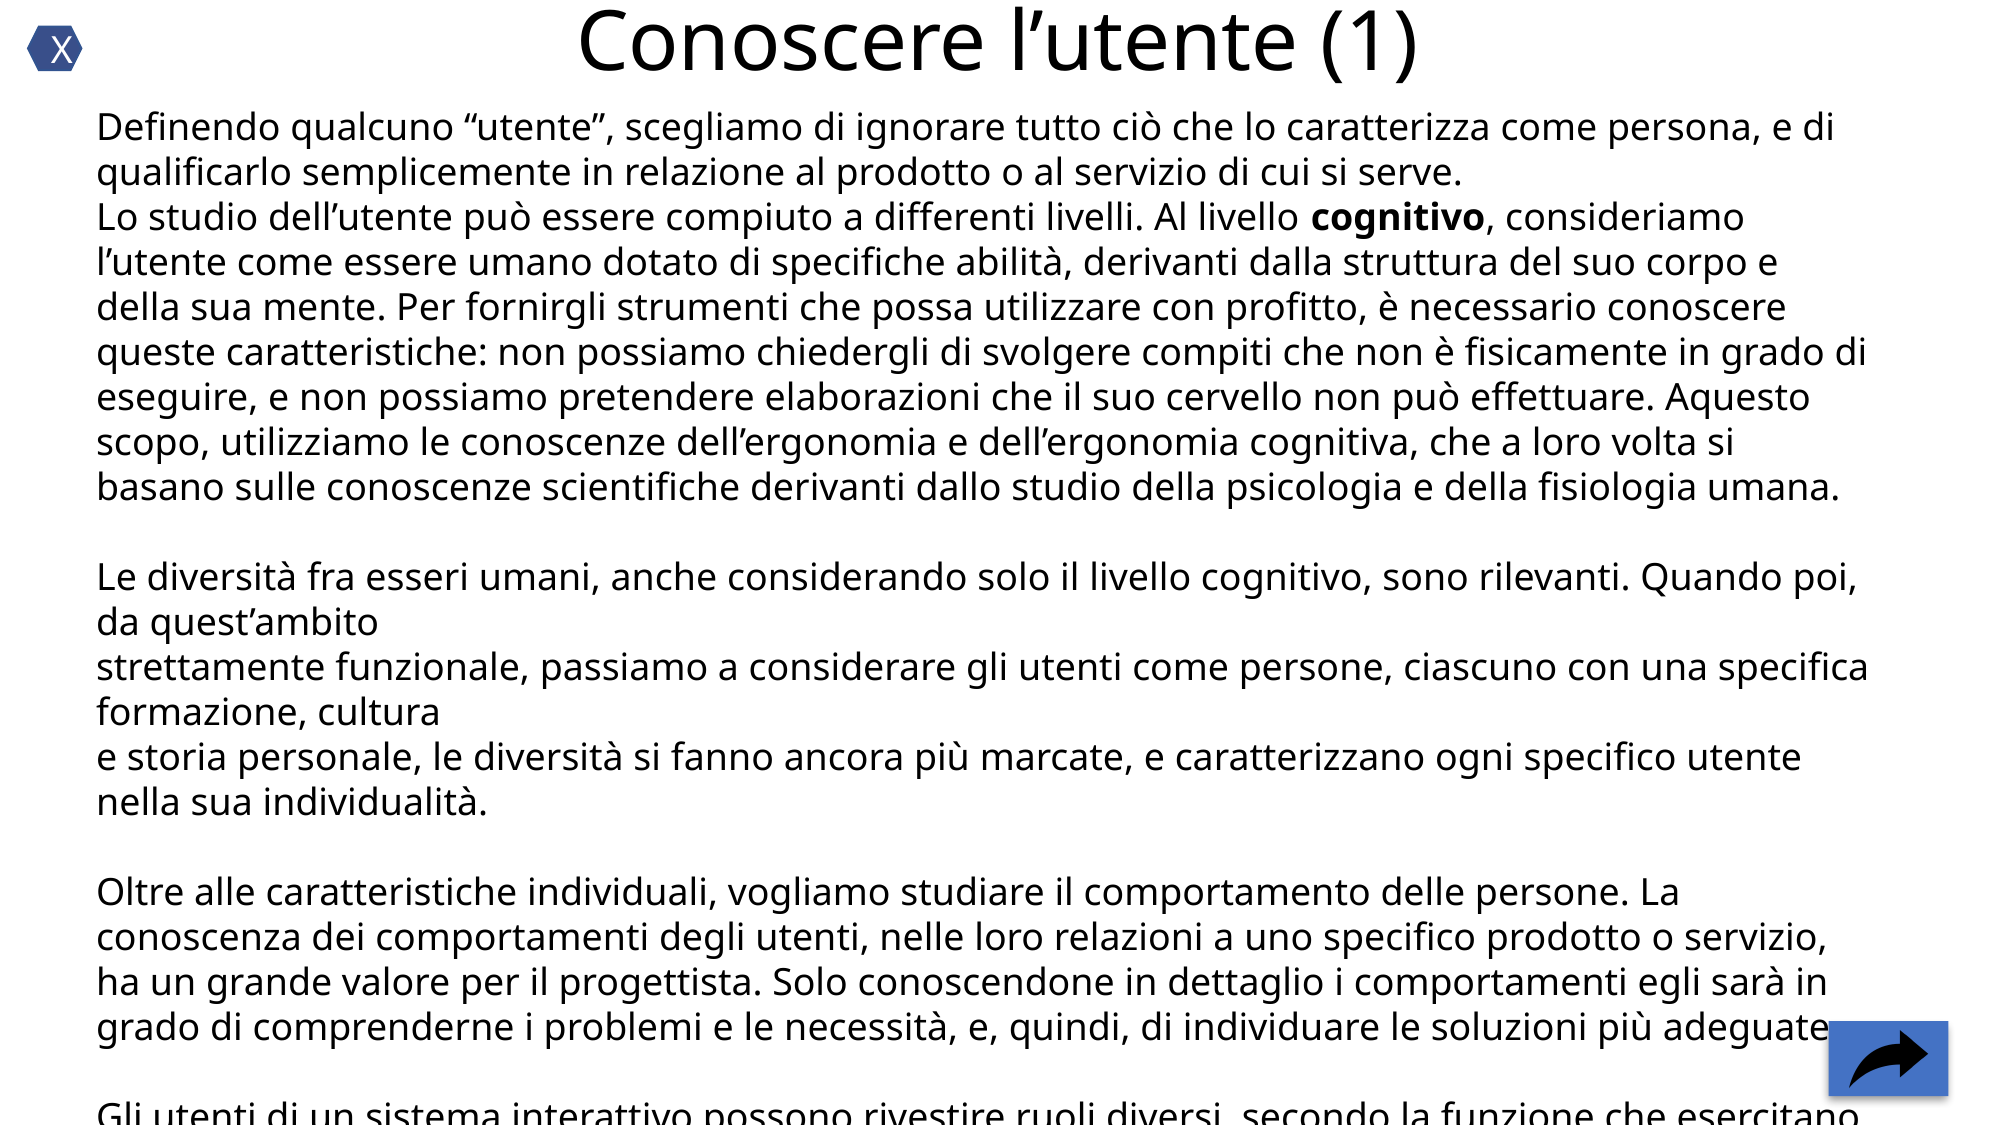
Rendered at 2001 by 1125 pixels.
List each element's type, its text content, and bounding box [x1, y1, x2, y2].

text_box X [26, 25, 83, 72]
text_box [1828, 1011, 1949, 1106]
title Conoscere l’utente (1) [523, 0, 1472, 95]
text_box Definendo qualcuno “utente”, scegliamo di ignorare tutto ciò che lo caratterizza come persona, e di qualificarlo semplicemente in relazione al prodotto o al servizio di cui si serve. Lo studio dell’utente può essere compiuto a differenti livelli. Al livello cognitivo, consideriamo l’utente come essere umano dotato di specifiche abilità, derivanti dalla struttura del suo corpo e della sua mente. Per fornirgli strumenti che possa utilizzare con profitto, è necessario conoscere queste caratteristiche: non possiamo chiedergli di svolgere compiti che non è fisicamente in grado di eseguire, e non possiamo pretendere elaborazioni che il suo cervello non può effettuare. Aquesto scopo, utilizziamo le conoscenze dell’ergonomia e dell’ergonomia cognitiva, che a loro volta si basano sulle conoscenze scientifiche derivanti dallo studio della psicologia e della fisiologia umana. Le diversità fra esseri umani, anche considerando solo il livello cognitivo, sono rilevanti. Quando poi, da quest’ambito strettamente funzionale, passiamo a considerare gli utenti come persone, ciascuno con una specifica formazione, cultura e storia personale, le diversità si fanno ancora più marcate, e caratterizzano ogni specifico utente nella sua individualità. Oltre alle caratteristiche individuali, vogliamo studiare il comportamento delle persone. La conoscenza dei comportamenti degli utenti, nelle loro relazioni a uno specifico prodotto o servizio, ha un grande valore per il progettista. Solo conoscendone in dettaglio i comportamenti egli sarà in grado di comprenderne i problemi e le necessità, e, quindi, di individuare le soluzioni più adeguate. Gli utenti di un sistema interattivo possono rivestire ruoli diversi, secondo la funzione che esercitano in rapporto ad esso. Per esempio, un utente di un sito web con il ruolo di amministratore svolge una funzione diversa da quella dei redattori dello stesso sito. Ancora diverso è il ruolo dell’utente finale, cioè colui che accede al sito dalla rete, per conoscerne i contenuti. Un utente può avere più ruoli. [81, 95, 1888, 1125]
